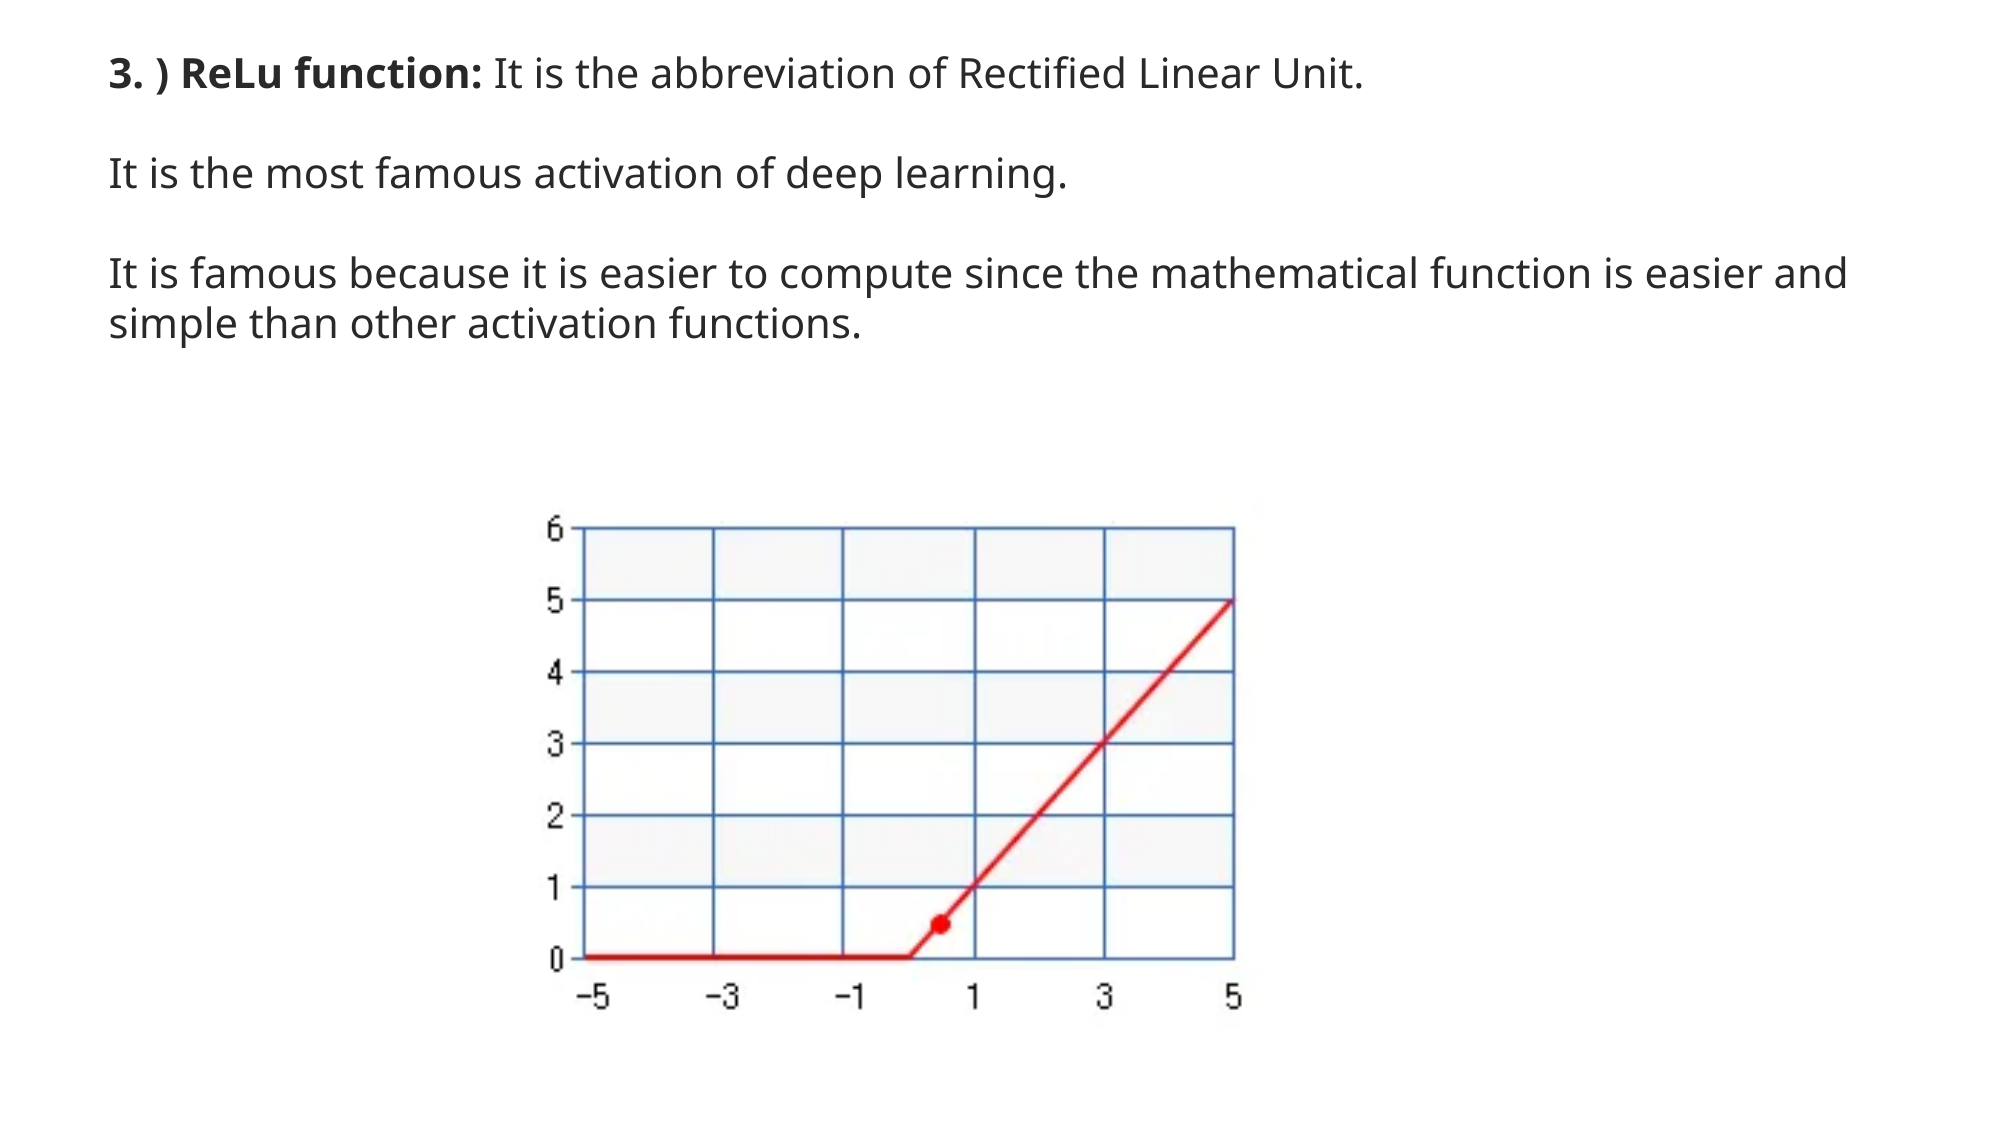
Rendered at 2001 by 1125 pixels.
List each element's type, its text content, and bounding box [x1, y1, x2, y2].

picture [529, 498, 1265, 1033]
text_box 3. ) ReLu function: It is the abbreviation of Rectified Linear Unit. It is the most famous activation of deep learning. It is famous because it is easier to compute since the mathematical function is easier and simple than other activation functions. [93, 39, 1915, 355]
